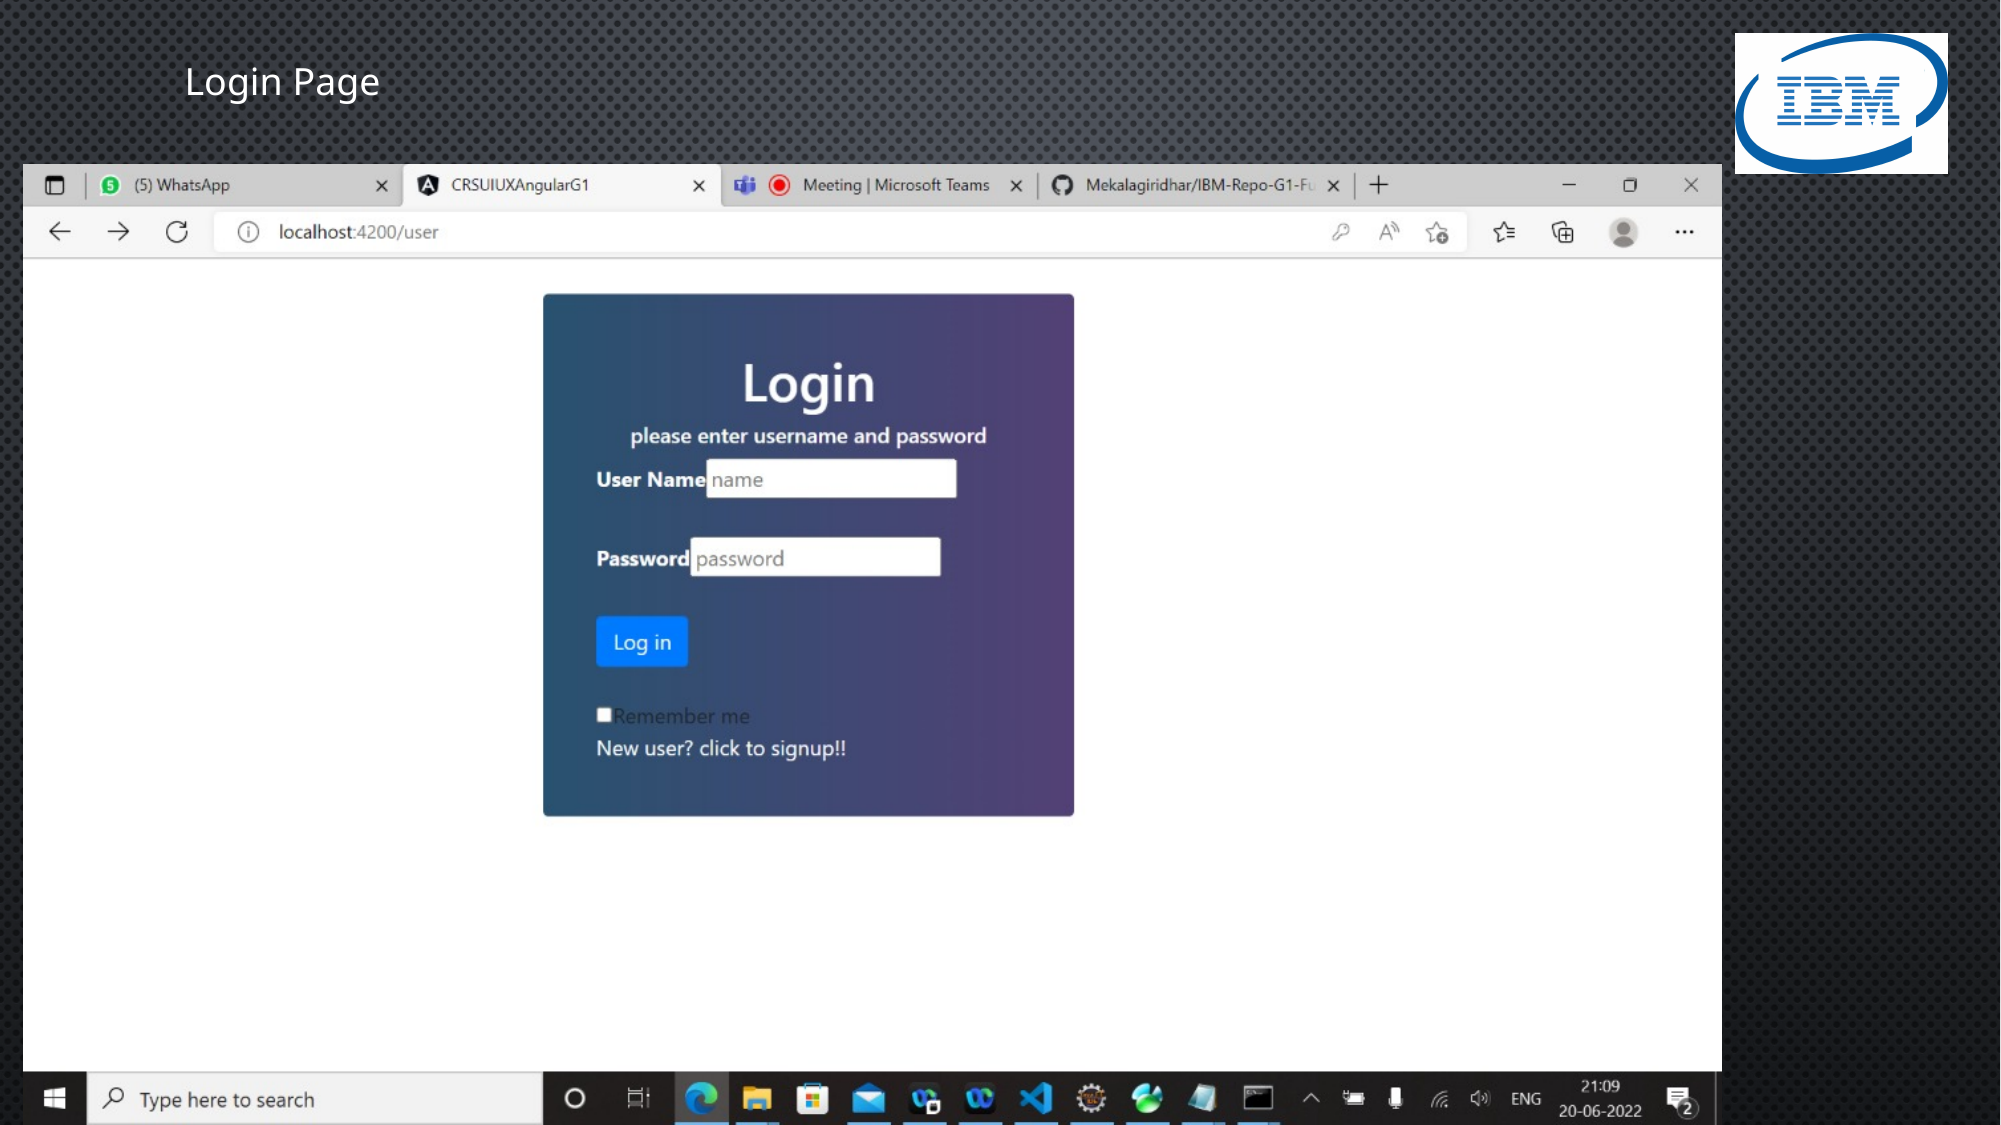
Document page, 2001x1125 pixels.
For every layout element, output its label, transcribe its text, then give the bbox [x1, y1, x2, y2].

text_box Login Page [169, 50, 620, 111]
picture [1735, 32, 1948, 175]
picture [22, 164, 1722, 1125]
